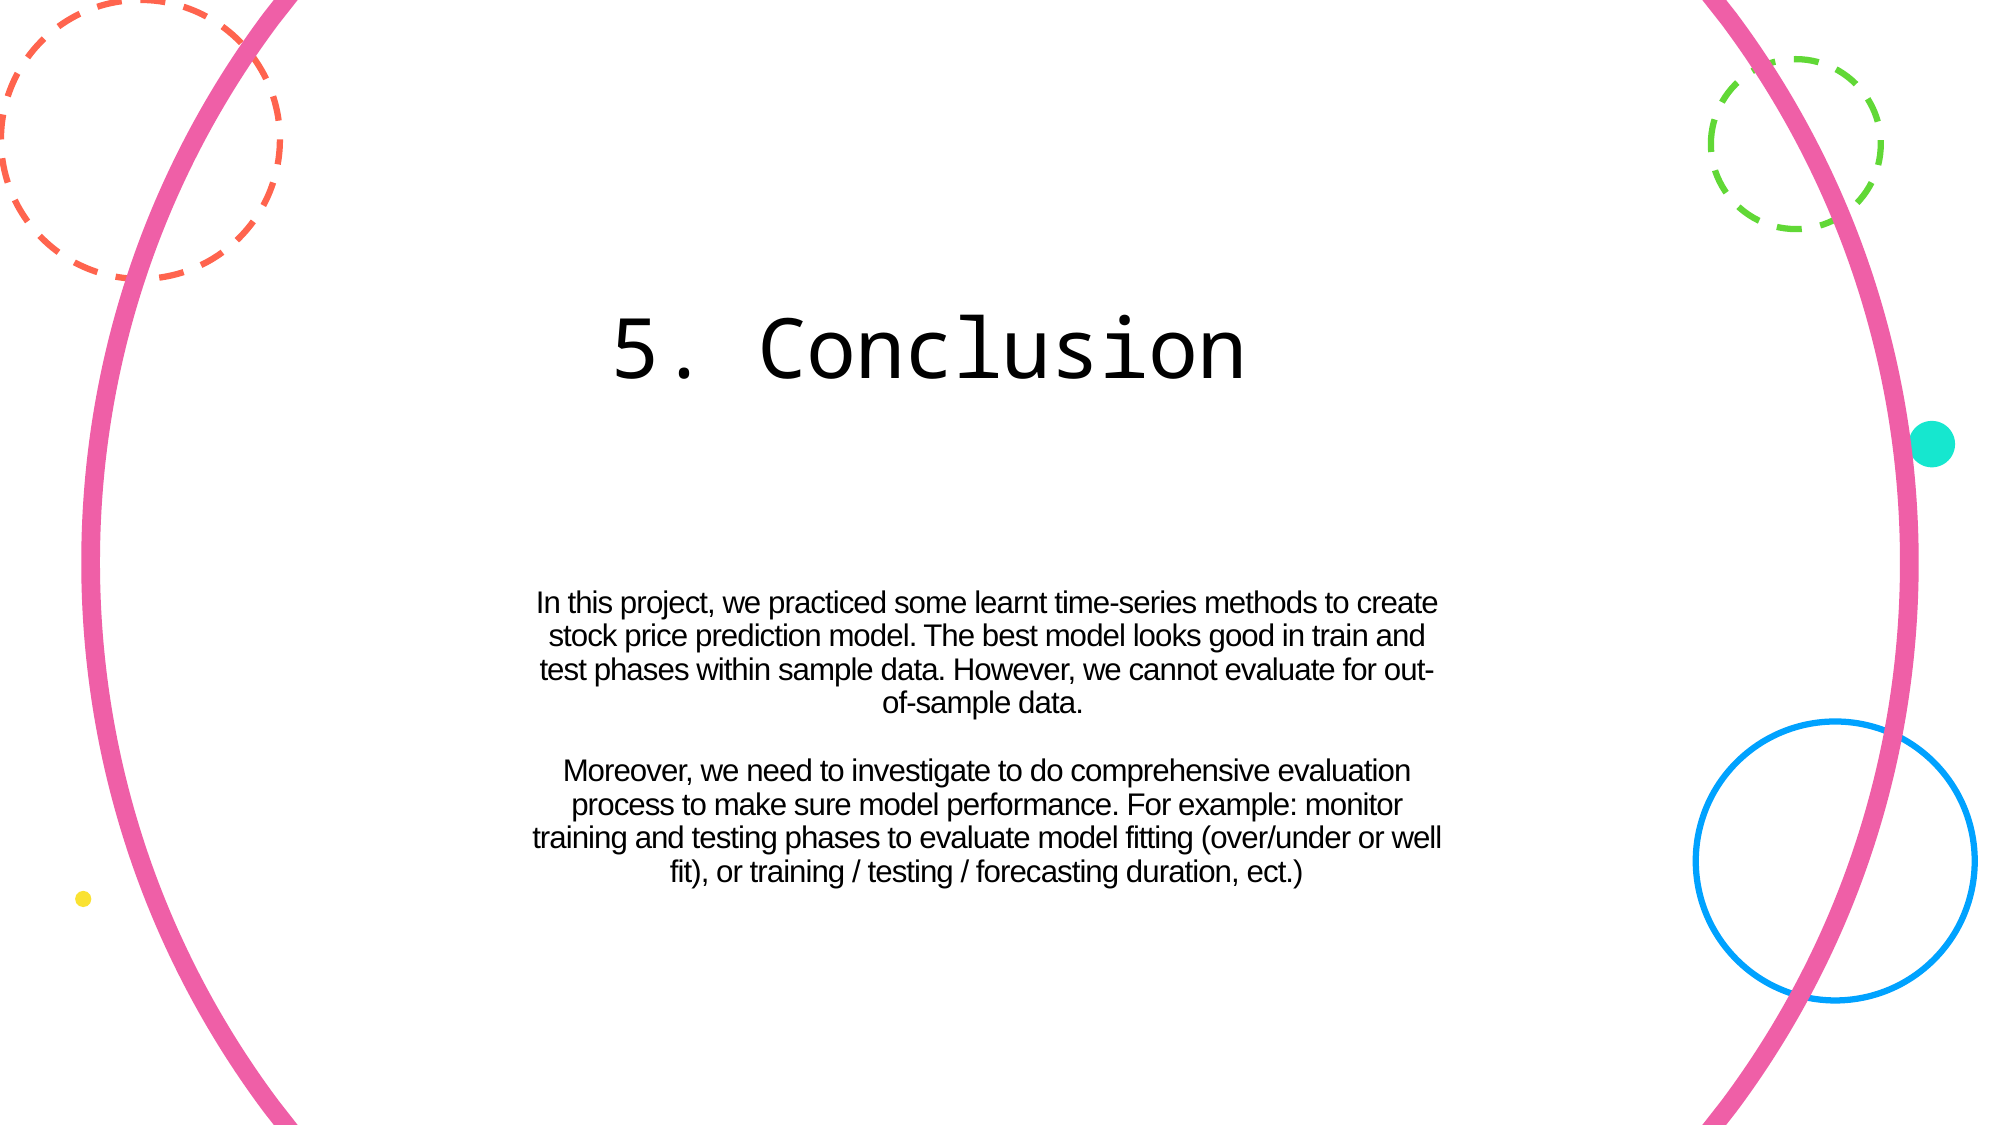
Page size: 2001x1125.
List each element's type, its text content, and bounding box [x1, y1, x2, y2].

text_box In this project, we practiced some learnt time-series methods to create stock price prediction model. The best model looks good in train and test phases within sample data. However, we cannot evaluate for out-of-sample data. Moreover, we need to investigate to do comprehensive evaluation process to make sure model performance. For example: monitor training and testing phases to evaluate model fitting (over/under or well fit), or training / testing / forecasting duration, ect.) [511, 522, 1463, 897]
title 5. Conclusion [396, 124, 1463, 405]
